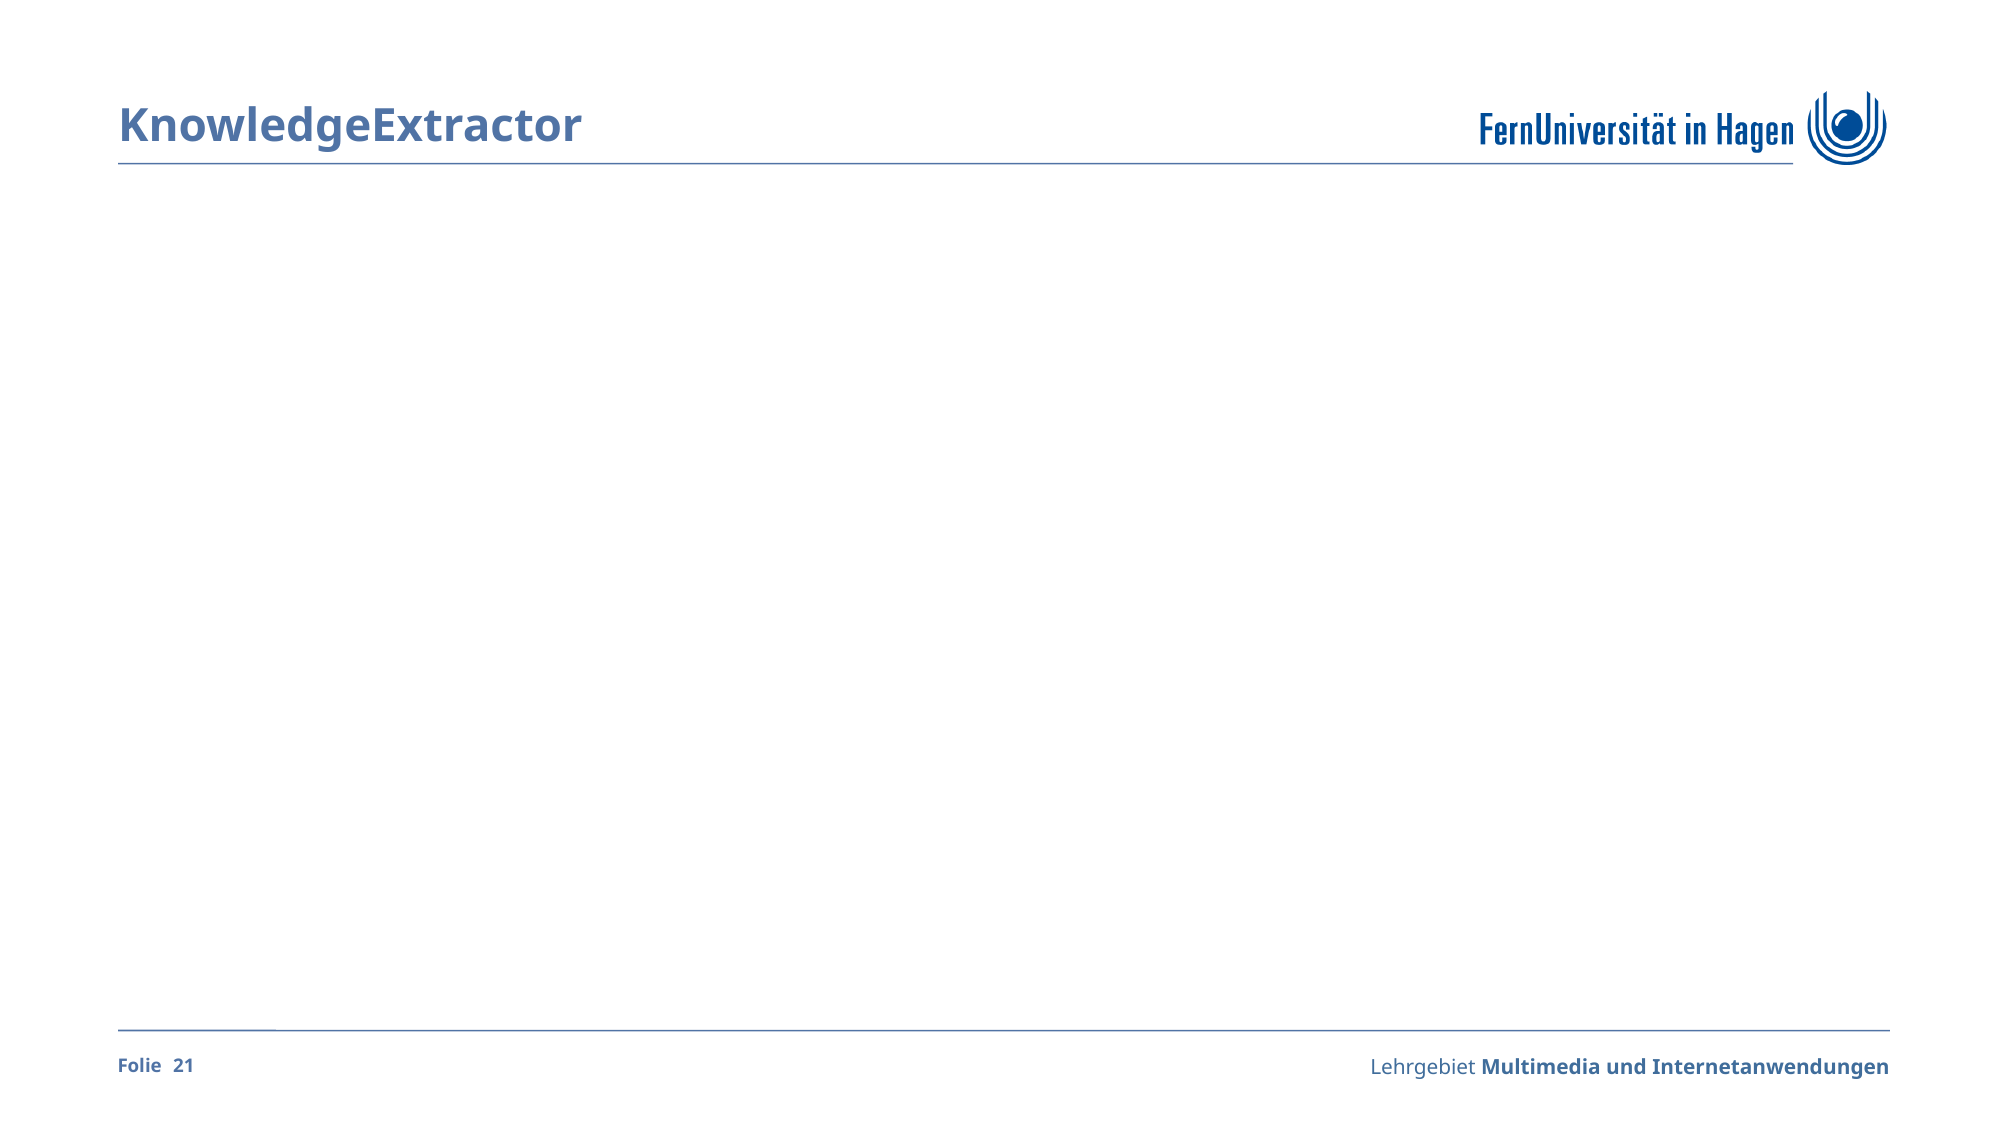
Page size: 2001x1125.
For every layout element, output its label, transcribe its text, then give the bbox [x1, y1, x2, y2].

picture [1807, 91, 1890, 165]
text_box <Foliennummer> [173, 1054, 264, 1094]
text_box KnowledgeExtractor [118, 42, 1461, 151]
picture [1472, 94, 1793, 169]
